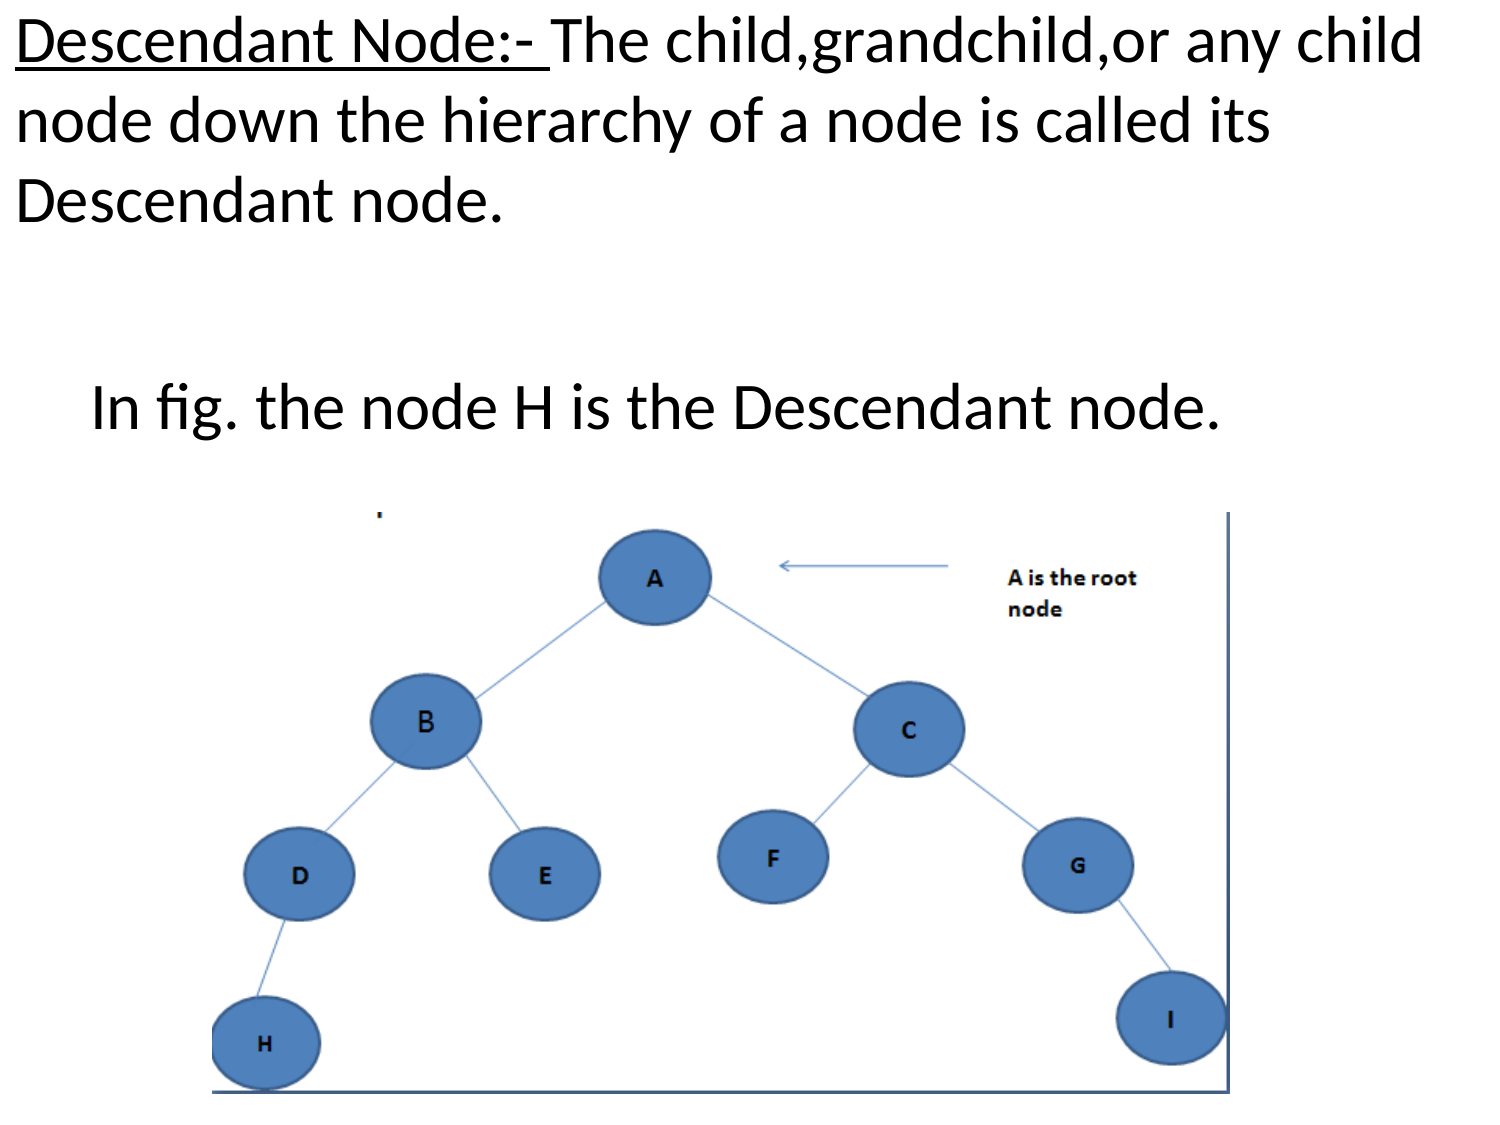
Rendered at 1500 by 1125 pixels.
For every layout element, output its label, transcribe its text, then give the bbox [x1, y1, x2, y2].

list In fig. the node H is the Descendant node. [75, 262, 1425, 1005]
title Descendant Node:- The child,grandchild,or any child node down the hierarchy of a node is called its Descendant node. [0, 0, 1500, 233]
picture [212, 512, 1230, 1094]
